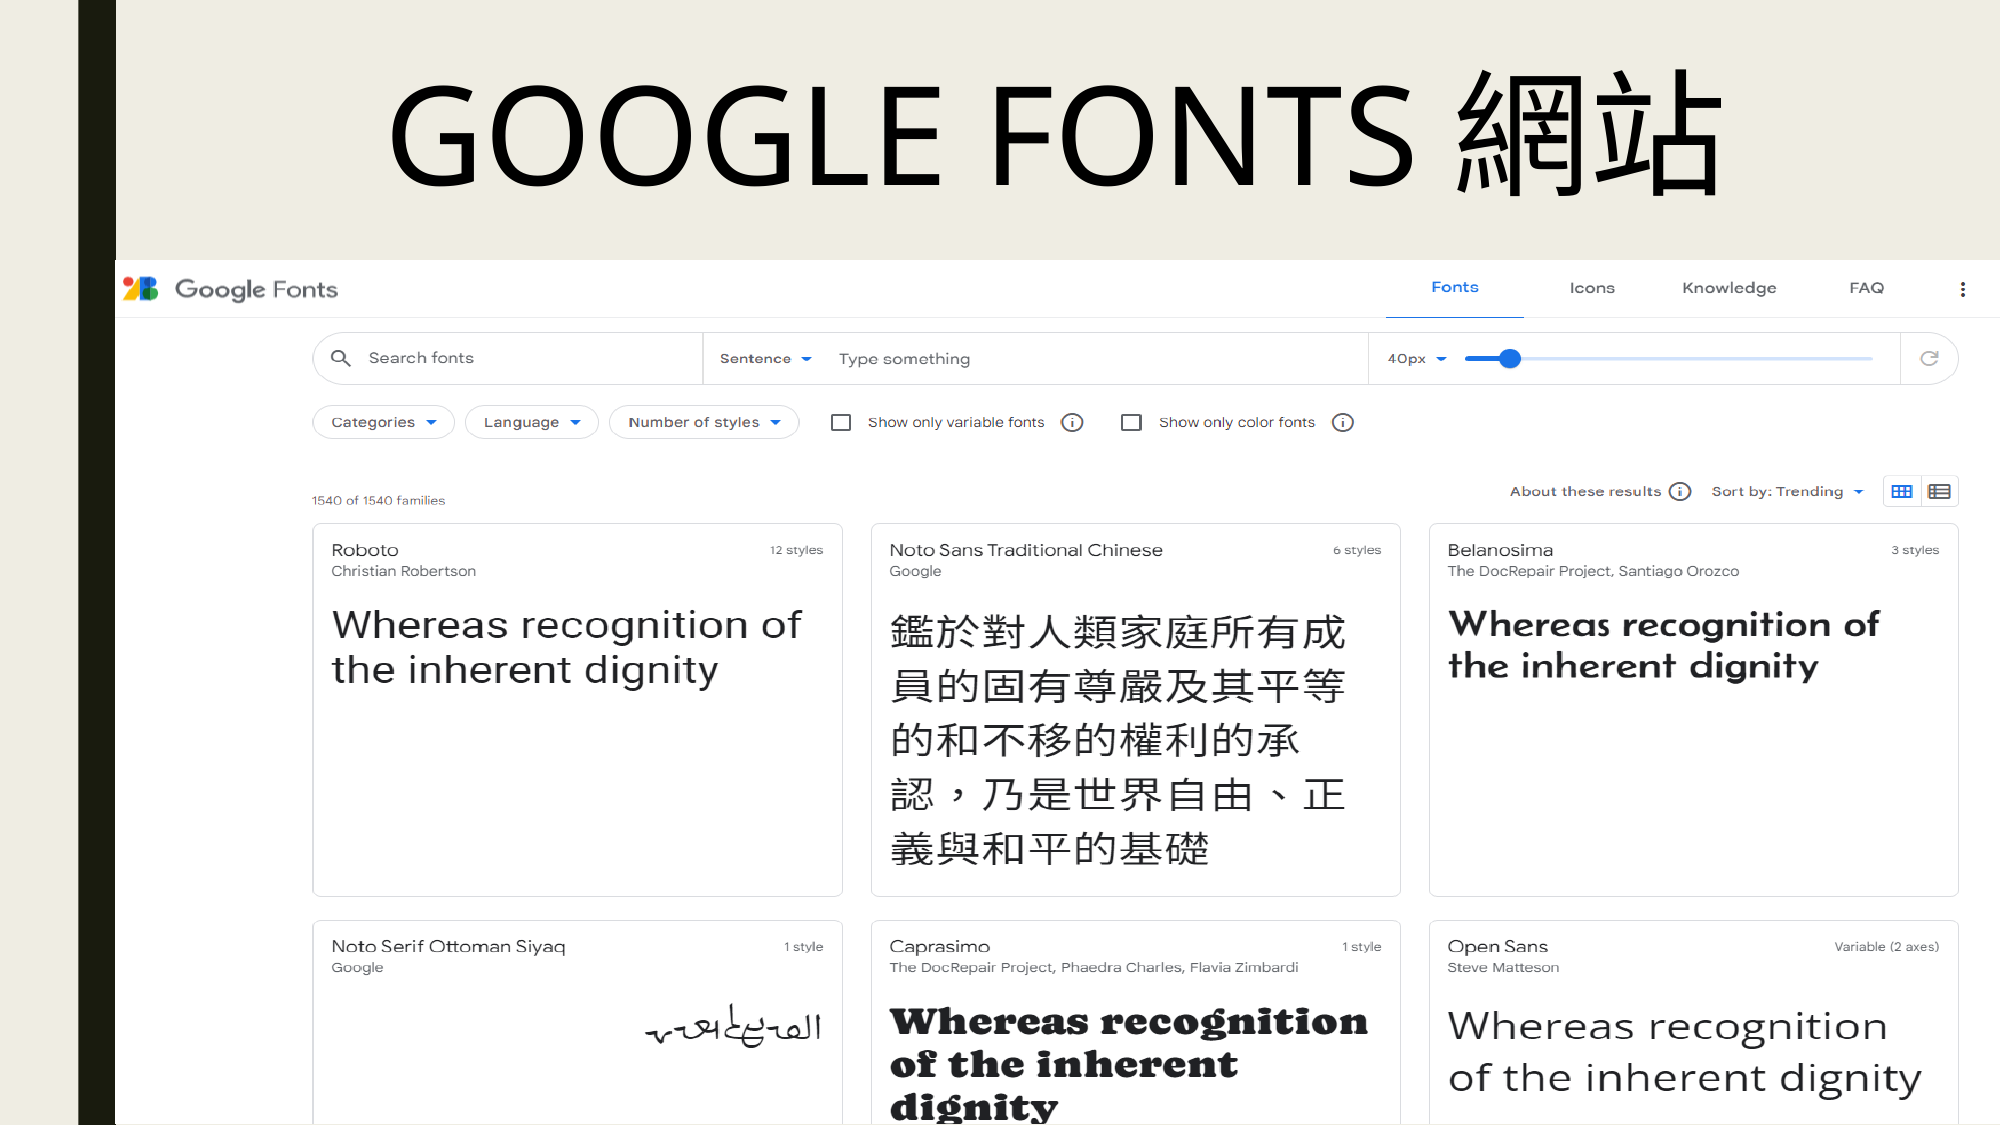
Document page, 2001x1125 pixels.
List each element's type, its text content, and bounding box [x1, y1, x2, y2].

text_box GOOGLE FONTS網站 [370, 40, 1743, 221]
picture [115, 260, 2000, 1124]
